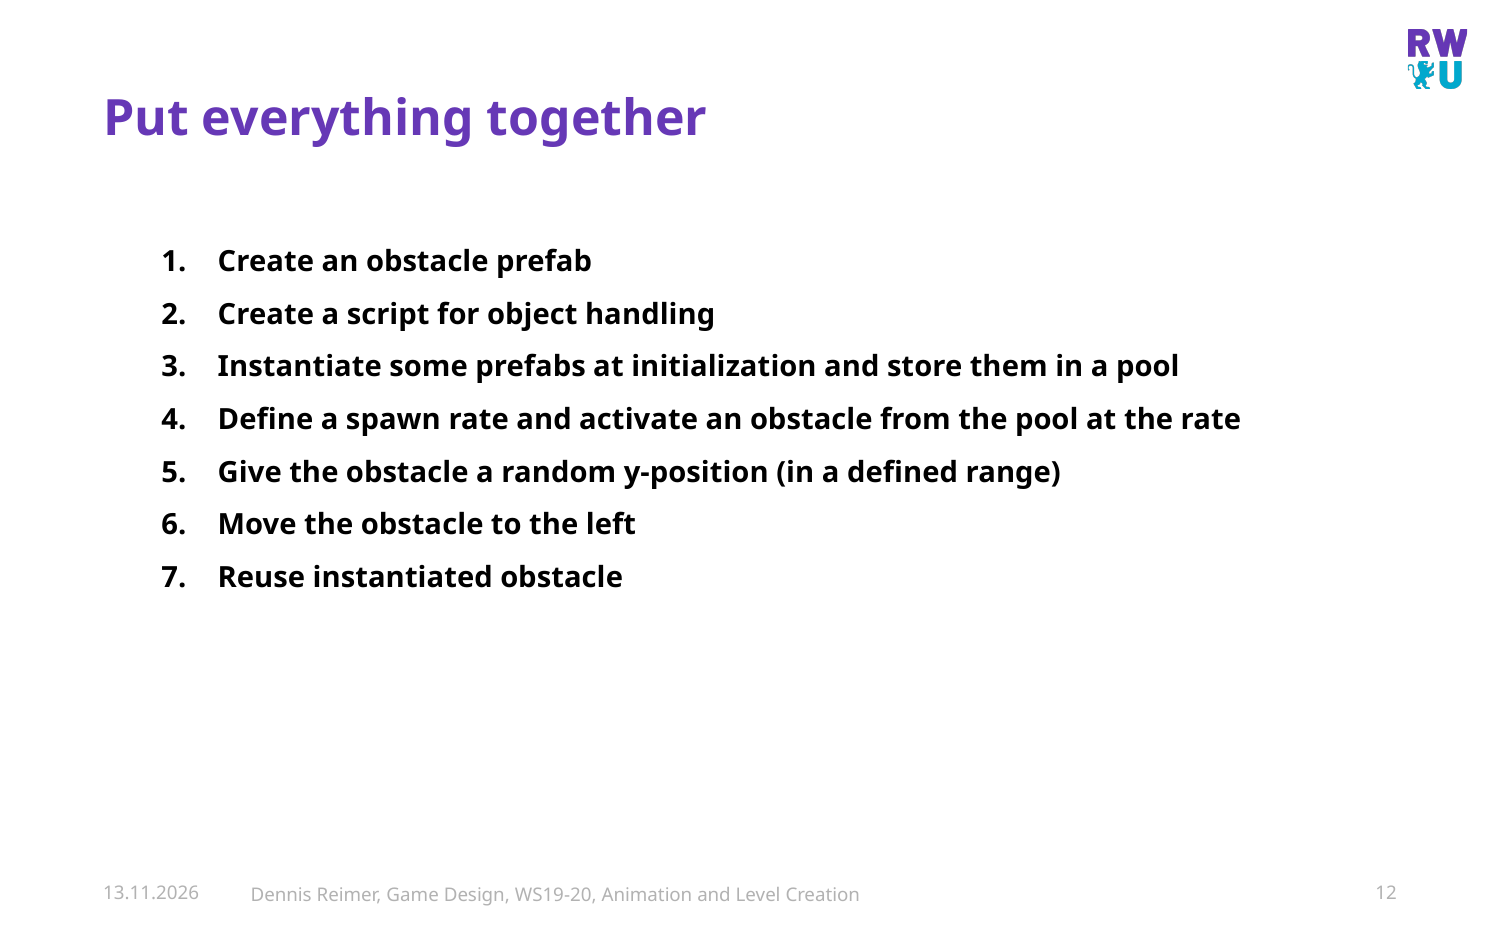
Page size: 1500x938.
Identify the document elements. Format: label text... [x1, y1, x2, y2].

slide_number 12 [1289, 868, 1397, 919]
text_box Create an obstacle prefab Create a script for object handling Instantiate some prefabs at initialization and store them in a pool Define a spawn rate and activate an obstacle from the pool at the rate Give the obstacle a random y-position (in a defined range) Move the obstacle to the left Reuse instantiated obstacle [103, 224, 1392, 767]
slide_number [103, 868, 211, 919]
footer Dennis Reimer, Game Design, WS19-20, Animation and Level Creation [250, 868, 1250, 919]
title Put everything together [103, 92, 1397, 141]
